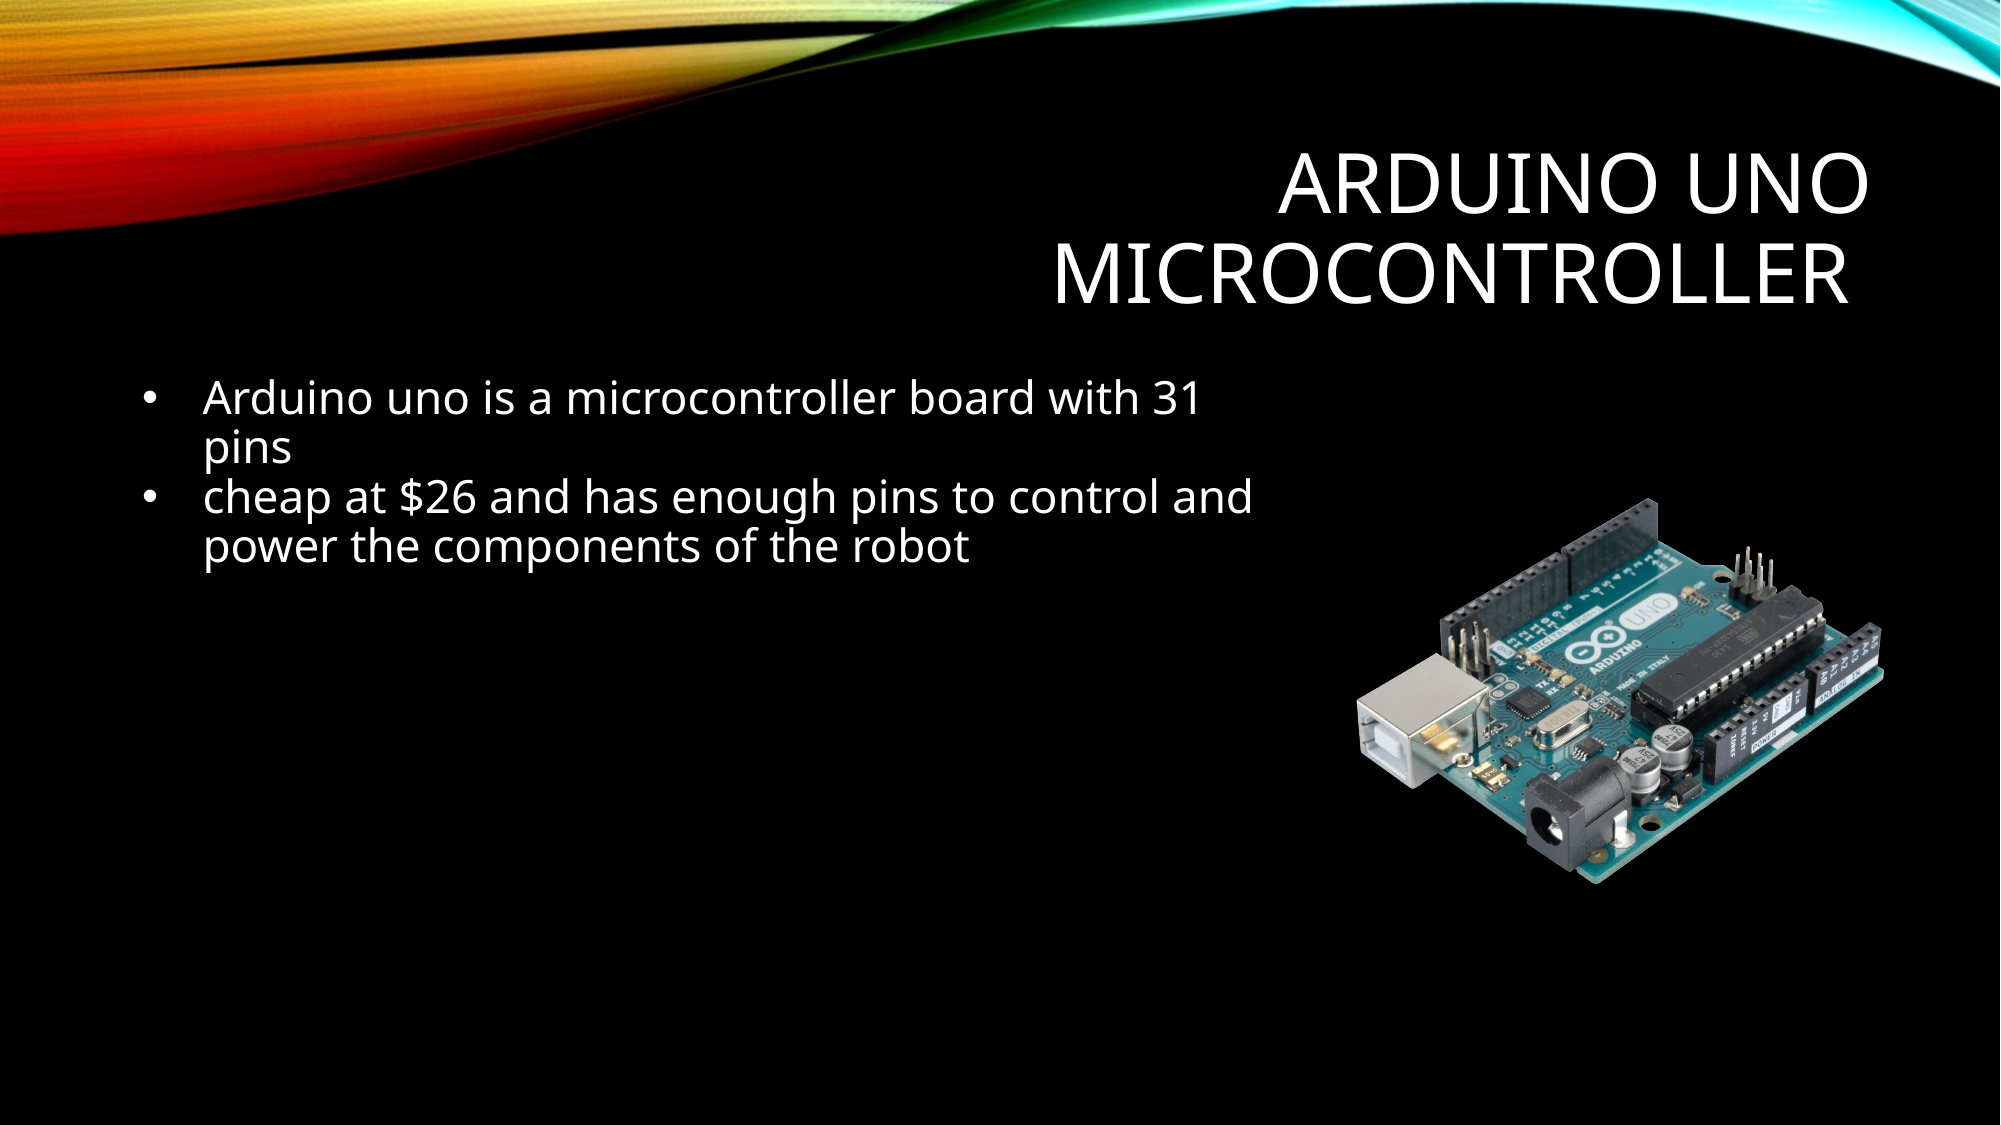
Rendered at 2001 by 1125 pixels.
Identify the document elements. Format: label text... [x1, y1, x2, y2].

picture [1349, 494, 1888, 886]
picture [0, 0, 2000, 237]
title ARDUINO UNO MICROCONTROLLER [474, 125, 1888, 338]
list Arduino uno is a microcontroller board with 31 pins cheap at $26 and has enough pins to control and power the components of the robot [112, 360, 1302, 1021]
